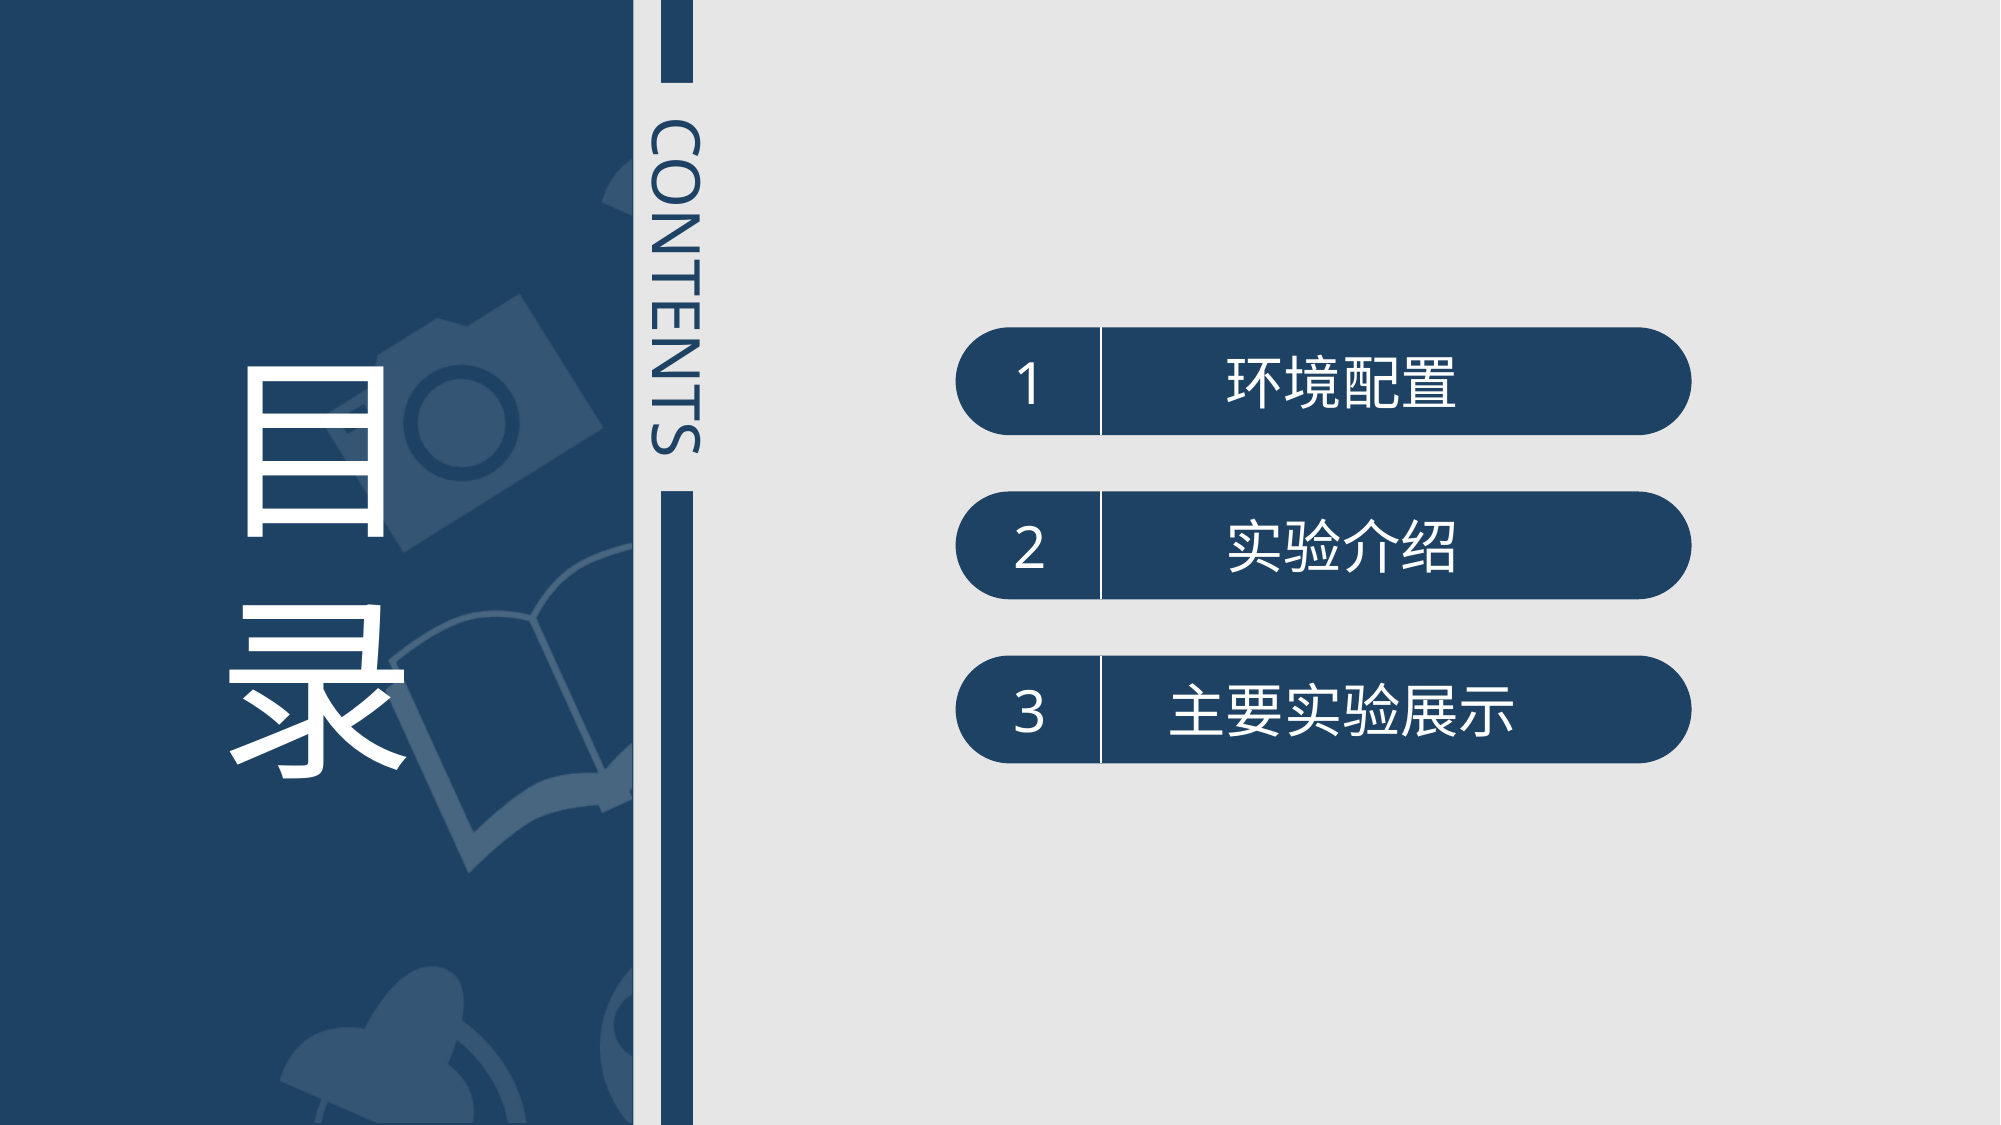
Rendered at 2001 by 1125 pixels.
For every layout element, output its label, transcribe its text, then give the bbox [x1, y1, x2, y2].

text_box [955, 491, 1692, 600]
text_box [955, 655, 1692, 764]
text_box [955, 327, 1692, 436]
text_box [0, 0, 634, 1125]
text_box CONTENTS [640, 82, 720, 492]
